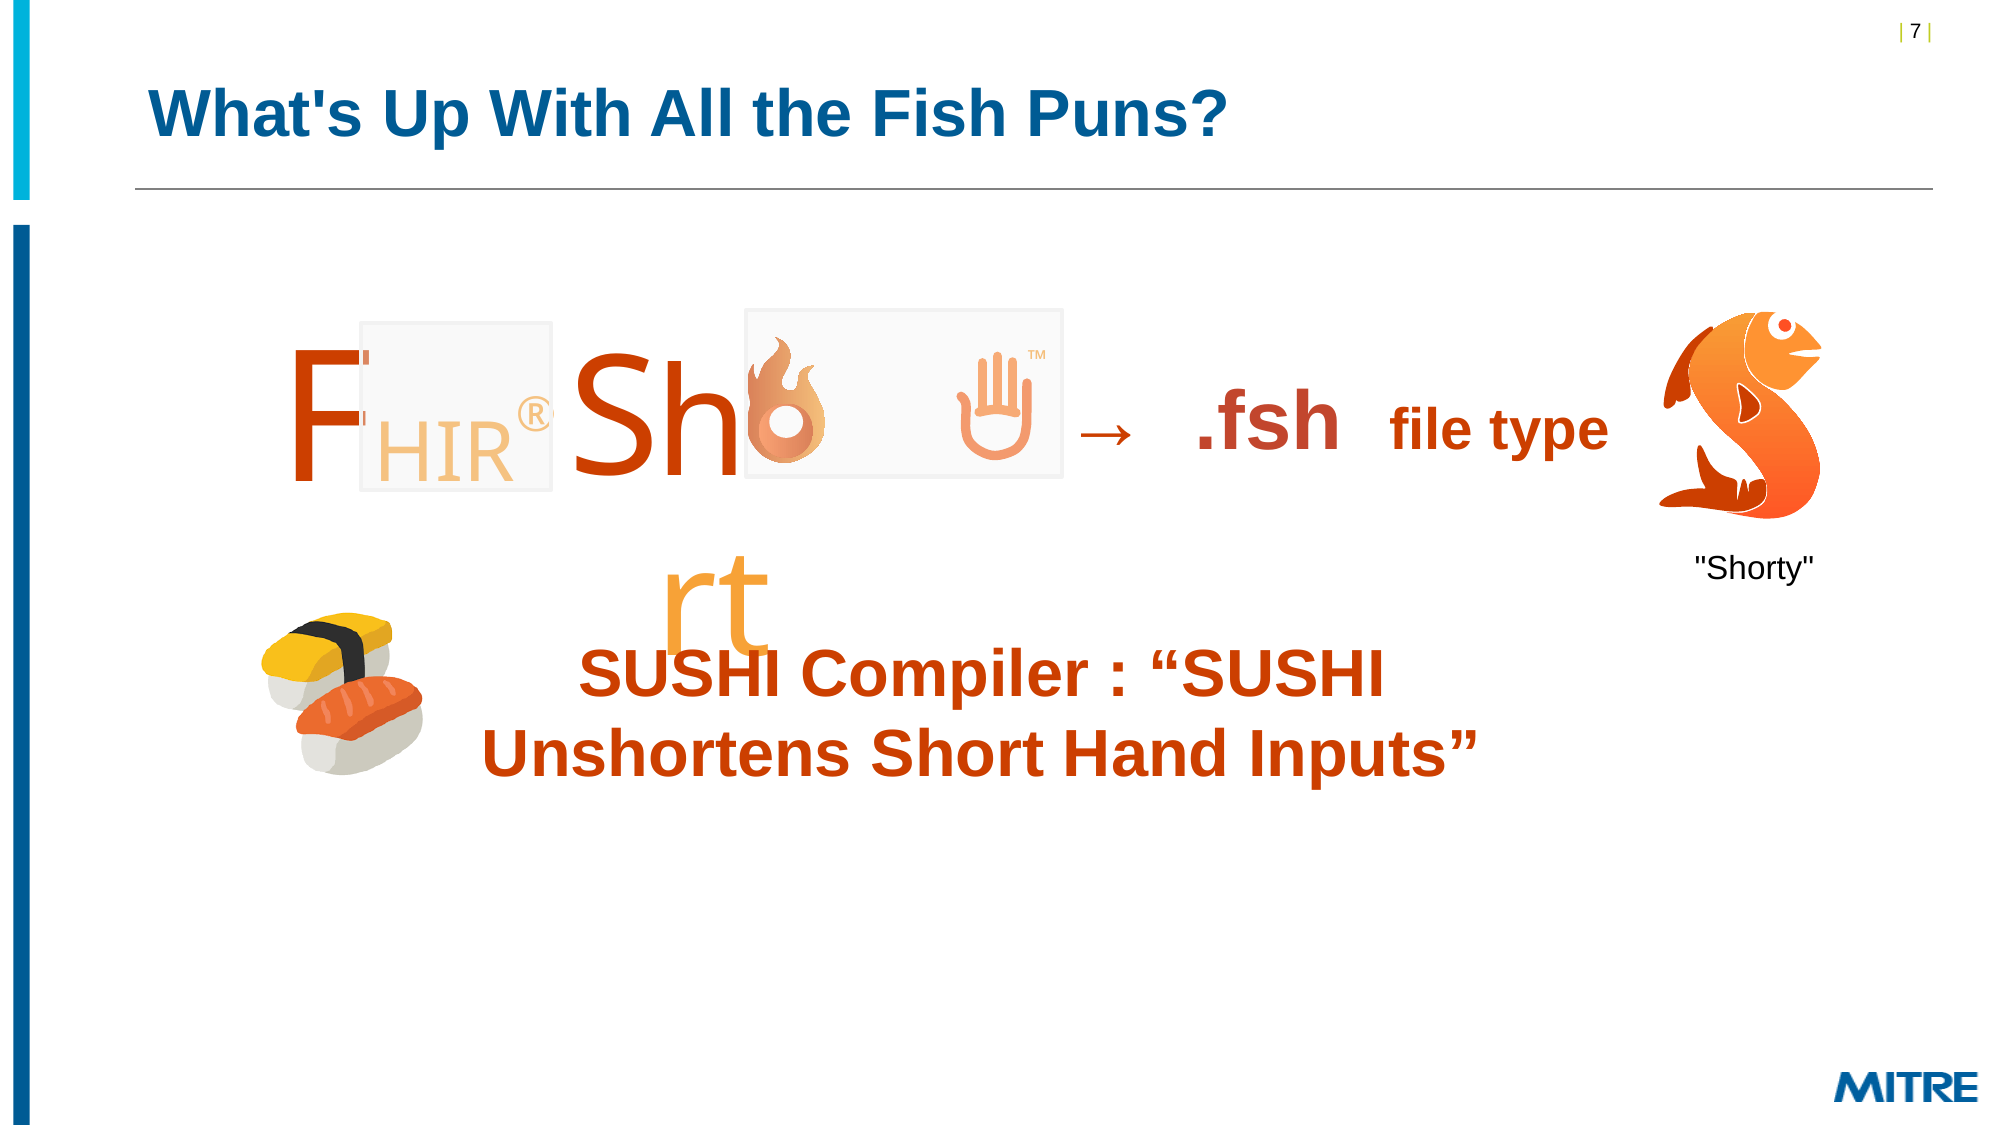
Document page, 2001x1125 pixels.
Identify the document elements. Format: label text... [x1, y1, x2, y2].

title What's Up With All the Fish Puns? [133, 45, 1934, 188]
text_box SUSHI Compiler : “SUSHI Unshortens Short Hand Inputs” [438, 622, 1580, 798]
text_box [1661, 310, 1820, 533]
picture [1834, 1069, 1981, 1109]
text_box "Shorty" [1679, 538, 1830, 594]
picture [248, 604, 434, 799]
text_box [264, 290, 1063, 538]
text_box → .fsh file type [1066, 358, 1637, 474]
